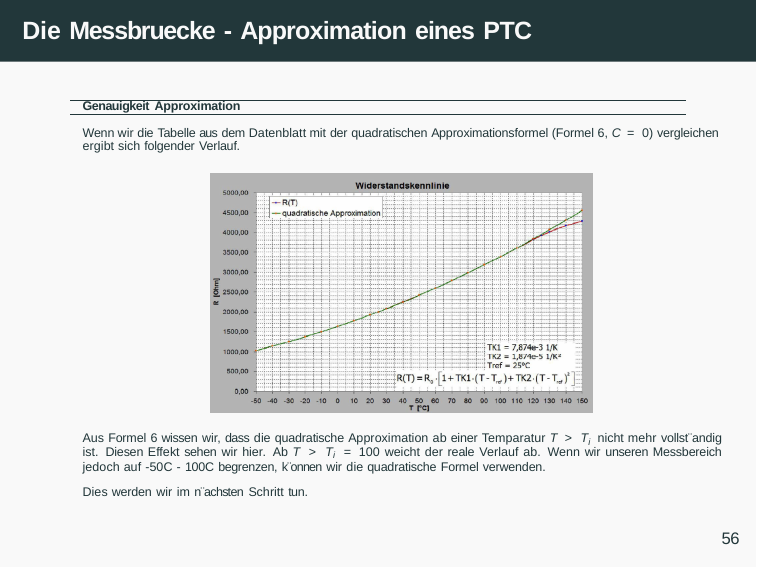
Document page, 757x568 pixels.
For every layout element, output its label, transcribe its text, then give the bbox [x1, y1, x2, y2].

text_box Aus Formel 6 wissen wir, dass die quadratische Approximation ab einer Temparatur T > Ti nicht mehr vollst¨andig ist. Diesen Effekt sehen wir hier. Ab T > Ti = 100 weicht der reale Verlauf ab. Wenn wir unseren Messbereich jedoch auf -50C - 100C begrenzen, k¨onnen wir die quadratische Formel verwenden. Dies werden wir im n¨achsten Schritt tun. [74, 430, 729, 500]
text_box Genauigkeit Approximation Wenn wir die Tabelle aus dem Datenblatt mit der quadratischen Approximationsformel (Formel 6, C = 0) vergleichen ergibt sich folgender Verlauf. [80, 95, 723, 154]
picture [209, 173, 594, 414]
slide_number 56 [715, 530, 748, 568]
title Die Messbruecke - Approximation eines PTC [20, 12, 538, 110]
